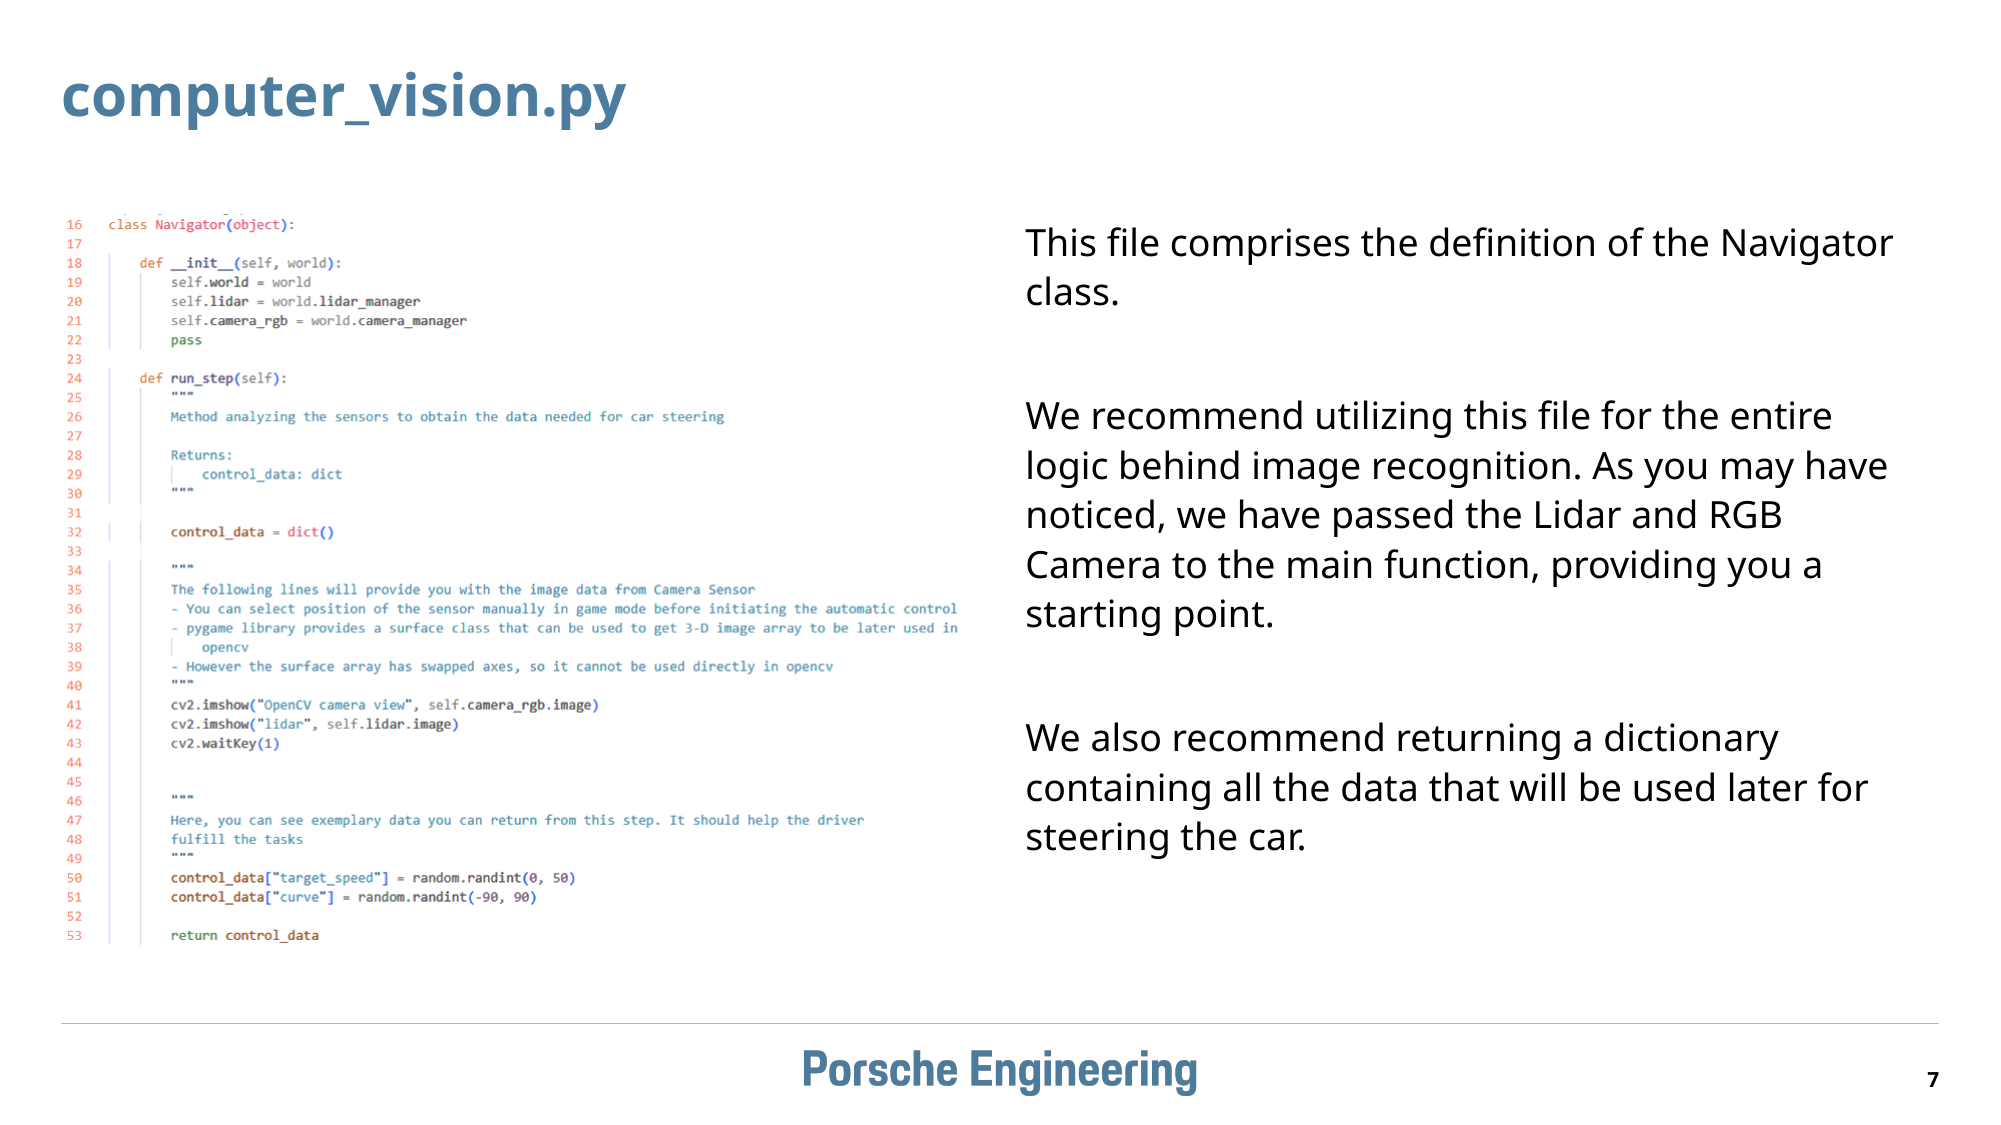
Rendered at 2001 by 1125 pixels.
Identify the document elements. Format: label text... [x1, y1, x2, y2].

picture [794, 1042, 1206, 1102]
picture [60, 214, 991, 947]
text_box This file comprises the definition of the Navigator class. We recommend utilizing this file for the entire logic behind image recognition. As you may have noticed, we have passed the Lidar and RGB Camera to the main function, providing you a starting point. We also recommend returning a dictionary containing all the data that will be used later for steering the car. [1025, 214, 1926, 859]
title computer_vision.py [60, 66, 1940, 173]
